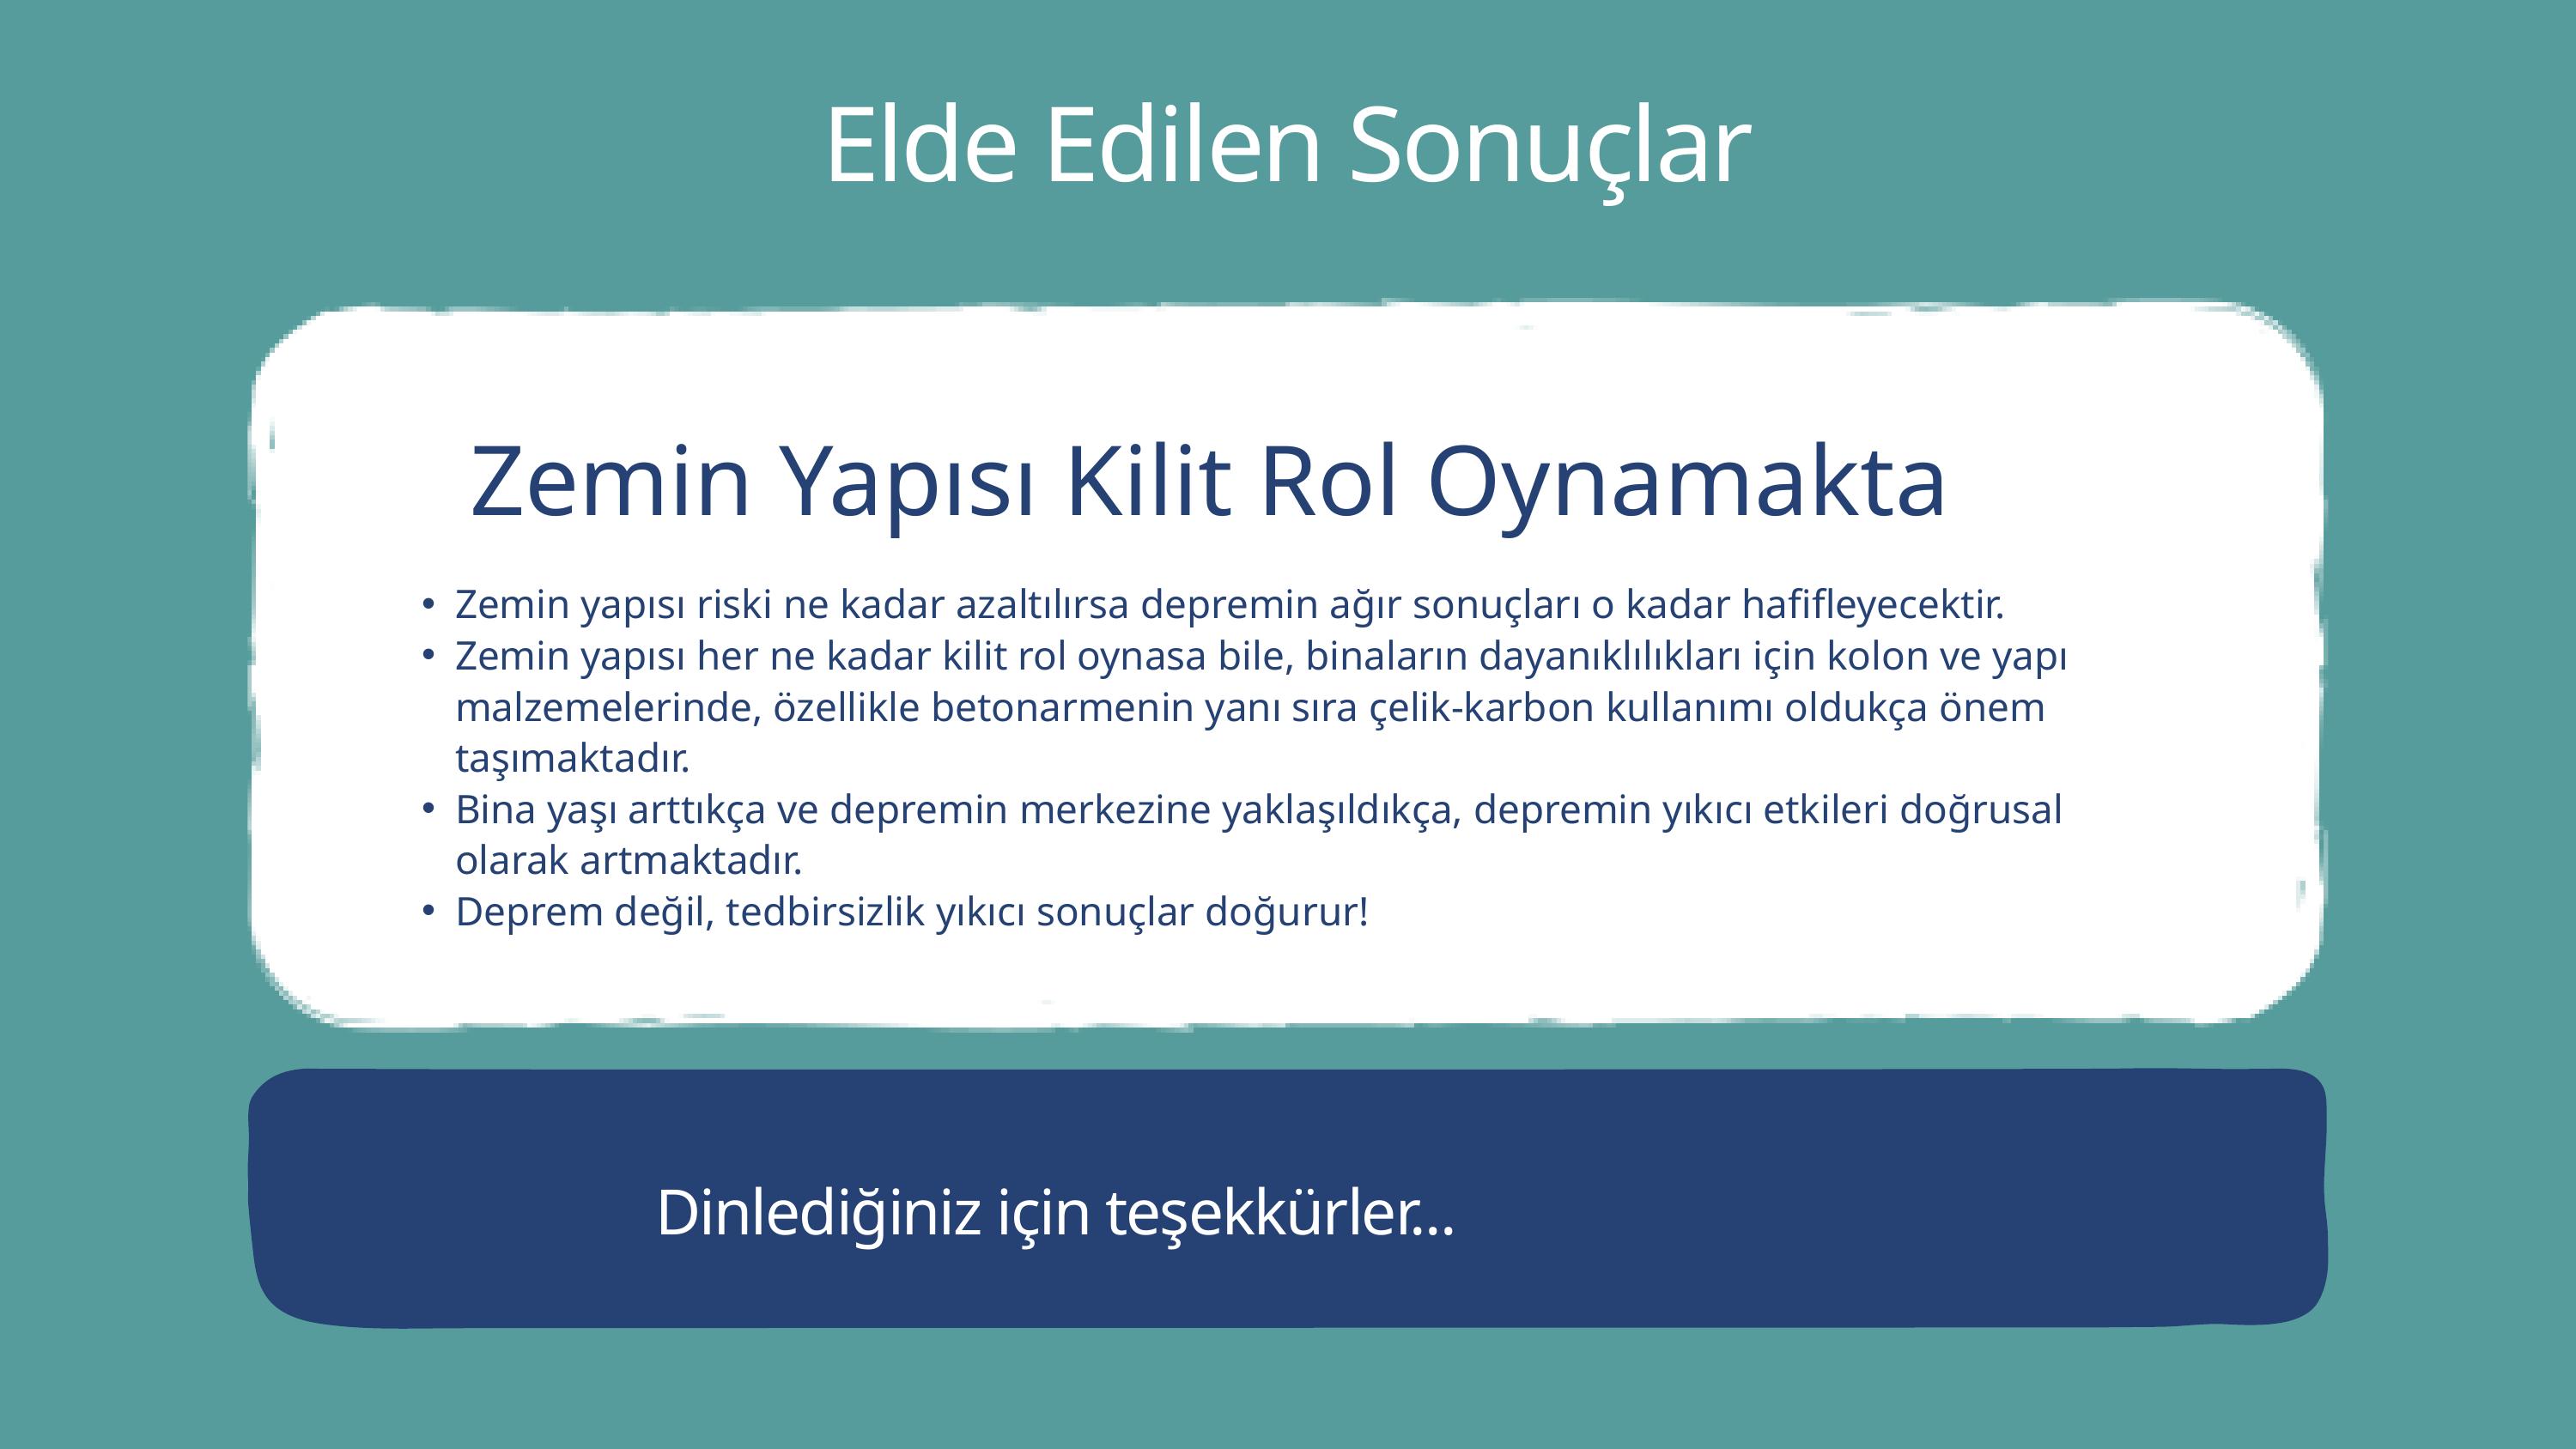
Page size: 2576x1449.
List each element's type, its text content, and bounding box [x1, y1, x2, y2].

text_box Zemin yapısı riski ne kadar azaltılırsa depremin ağır sonuçları o kadar hafifleyecektir. Zemin yapısı her ne kadar kilit rol oynasa bile, binaların dayanıklılıkları için kolon ve yapı malzemelerinde, özellikle betonarmenin yanı sıra çelik-karbon kullanımı oldukça önem taşımaktadır. Bina yaşı arttıkça ve depremin merkezine yaklaşıldıkça, depremin yıkıcı etkileri doğrusal olarak artmaktadır. Deprem değil, tedbirsizlik yıkıcı sonuçlar doğurur! [388, 575, 2188, 934]
text_box Zemin Yapısı Kilit Rol Oynamakta [470, 409, 2172, 536]
text_box [247, 298, 2329, 1033]
text_box Elde Edilen Sonuçlar [352, 90, 2224, 203]
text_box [247, 1068, 2329, 1329]
